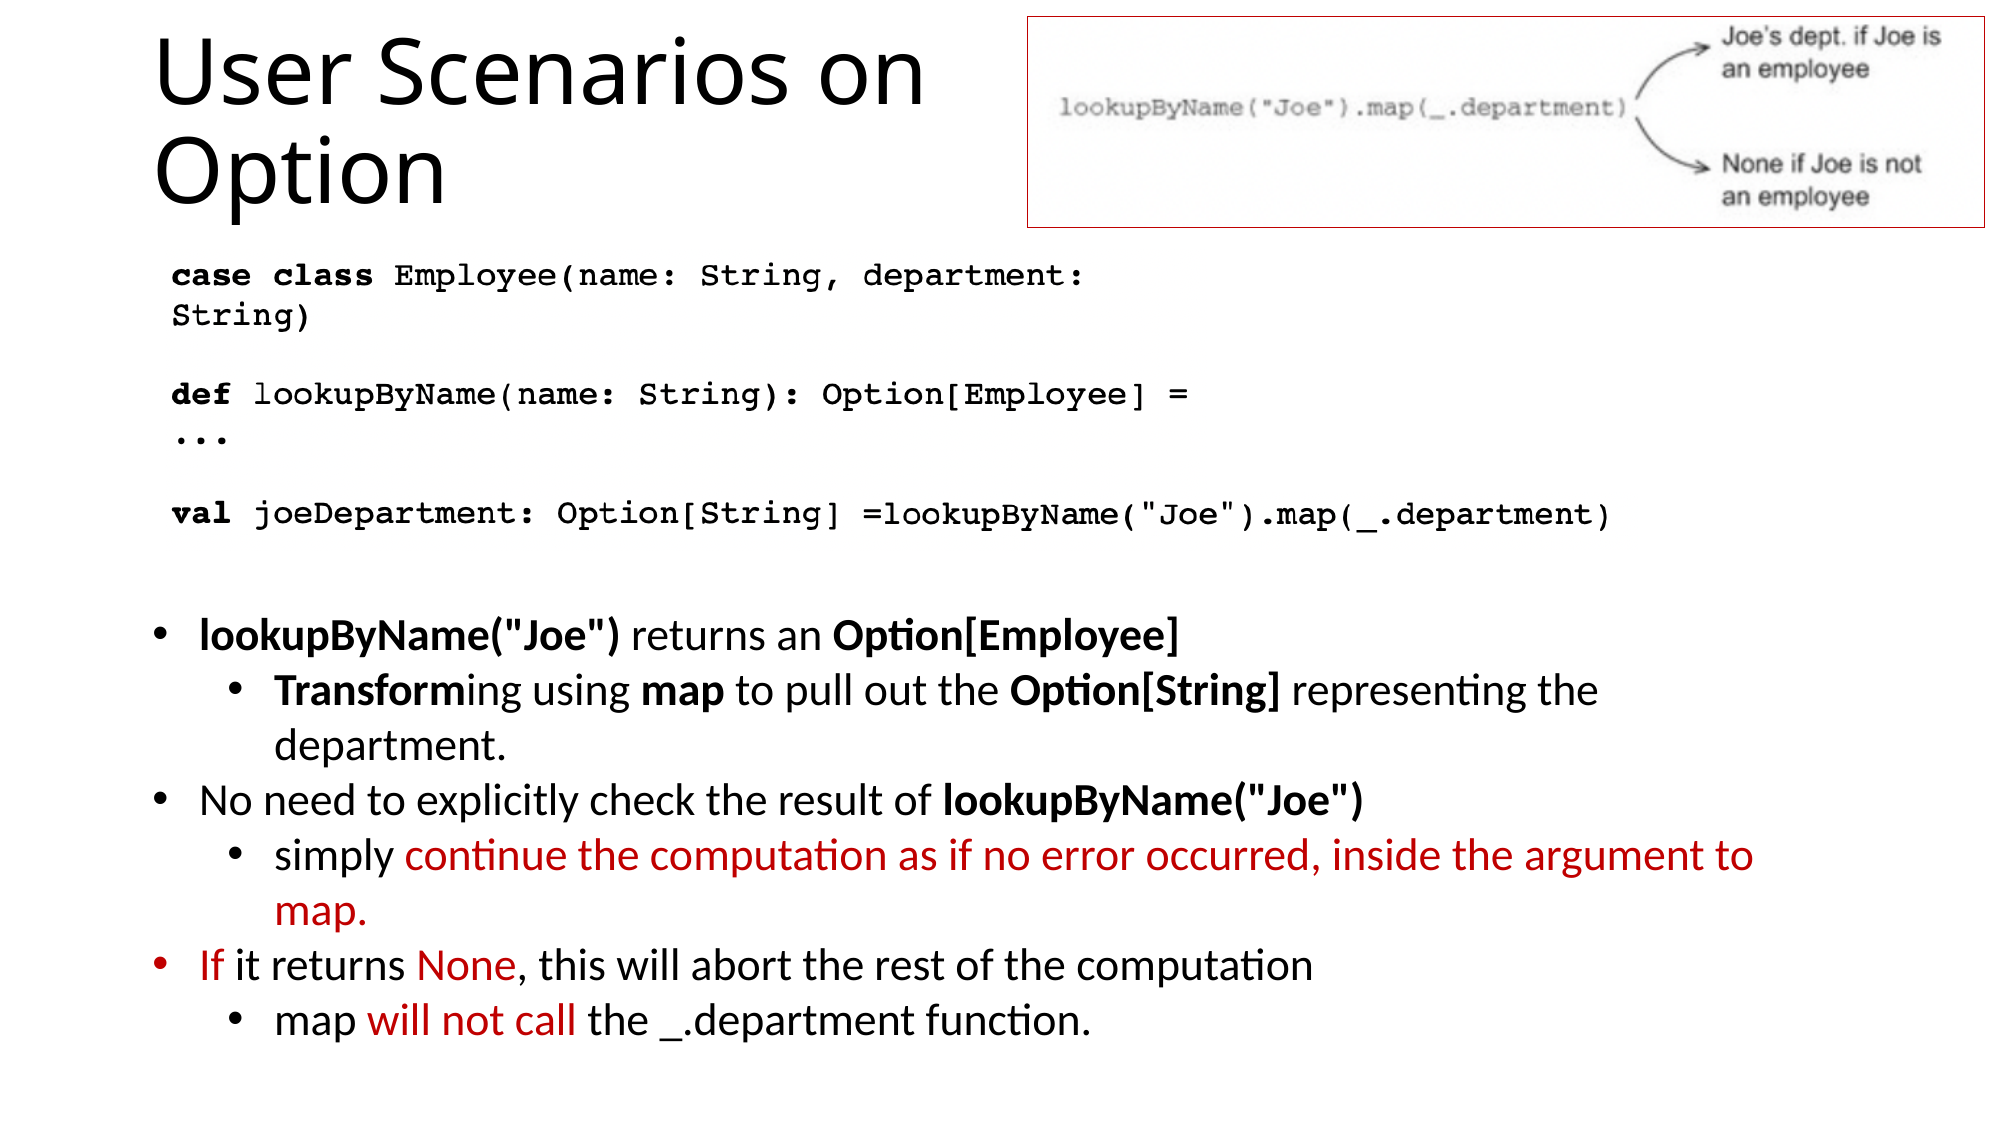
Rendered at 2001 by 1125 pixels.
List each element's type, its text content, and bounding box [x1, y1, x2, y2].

picture [1027, 16, 1985, 228]
picture [165, 249, 1638, 551]
title User Scenarios on Option [137, 15, 1028, 233]
text_box lookupByName("Joe") returns an Option[Employee] Transforming using map to pull out the Option[String] representing the department. No need to explicitly check the result of lookupByName("Joe") simply continue the computation as if no error occurred, inside the argument to map. If it returns None, this will abort the rest of the computation map will not call the _.department function. [137, 597, 1813, 1053]
